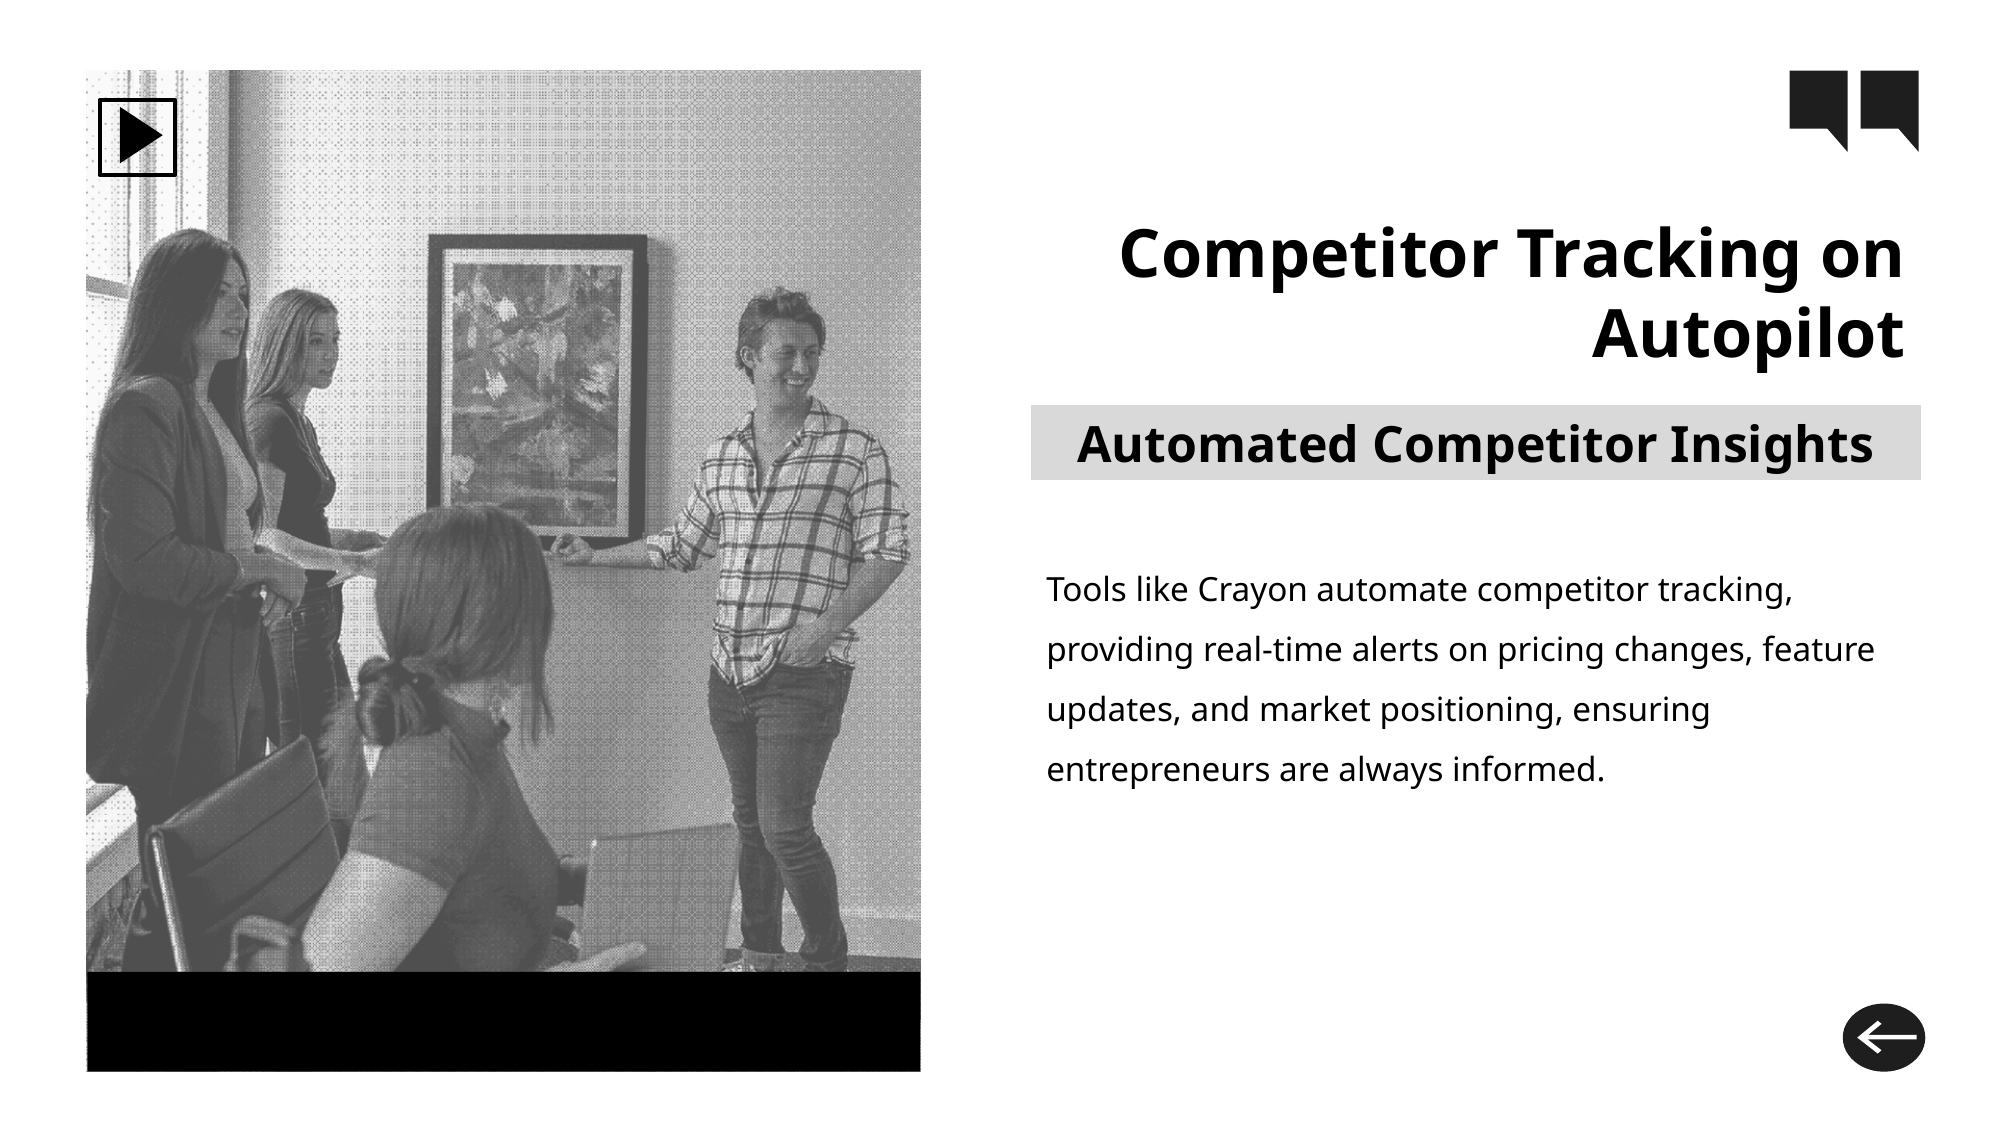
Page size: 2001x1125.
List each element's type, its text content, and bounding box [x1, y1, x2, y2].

text_box [1857, 1020, 1917, 1054]
text_box [1789, 70, 1848, 152]
text_box [1842, 1003, 1926, 1072]
text_box Competitor Tracking on Autopilot [934, 203, 1921, 379]
text_box Tools like Crayon automate competitor tracking, providing real-time alerts on pricing changes, feature updates, and market positioning, ensuring entrepreneurs are always informed. [1031, 540, 1921, 796]
text_box [1860, 70, 1919, 152]
picture [86, 70, 921, 1072]
text_box Automated Competitor Insights [1031, 404, 1921, 480]
